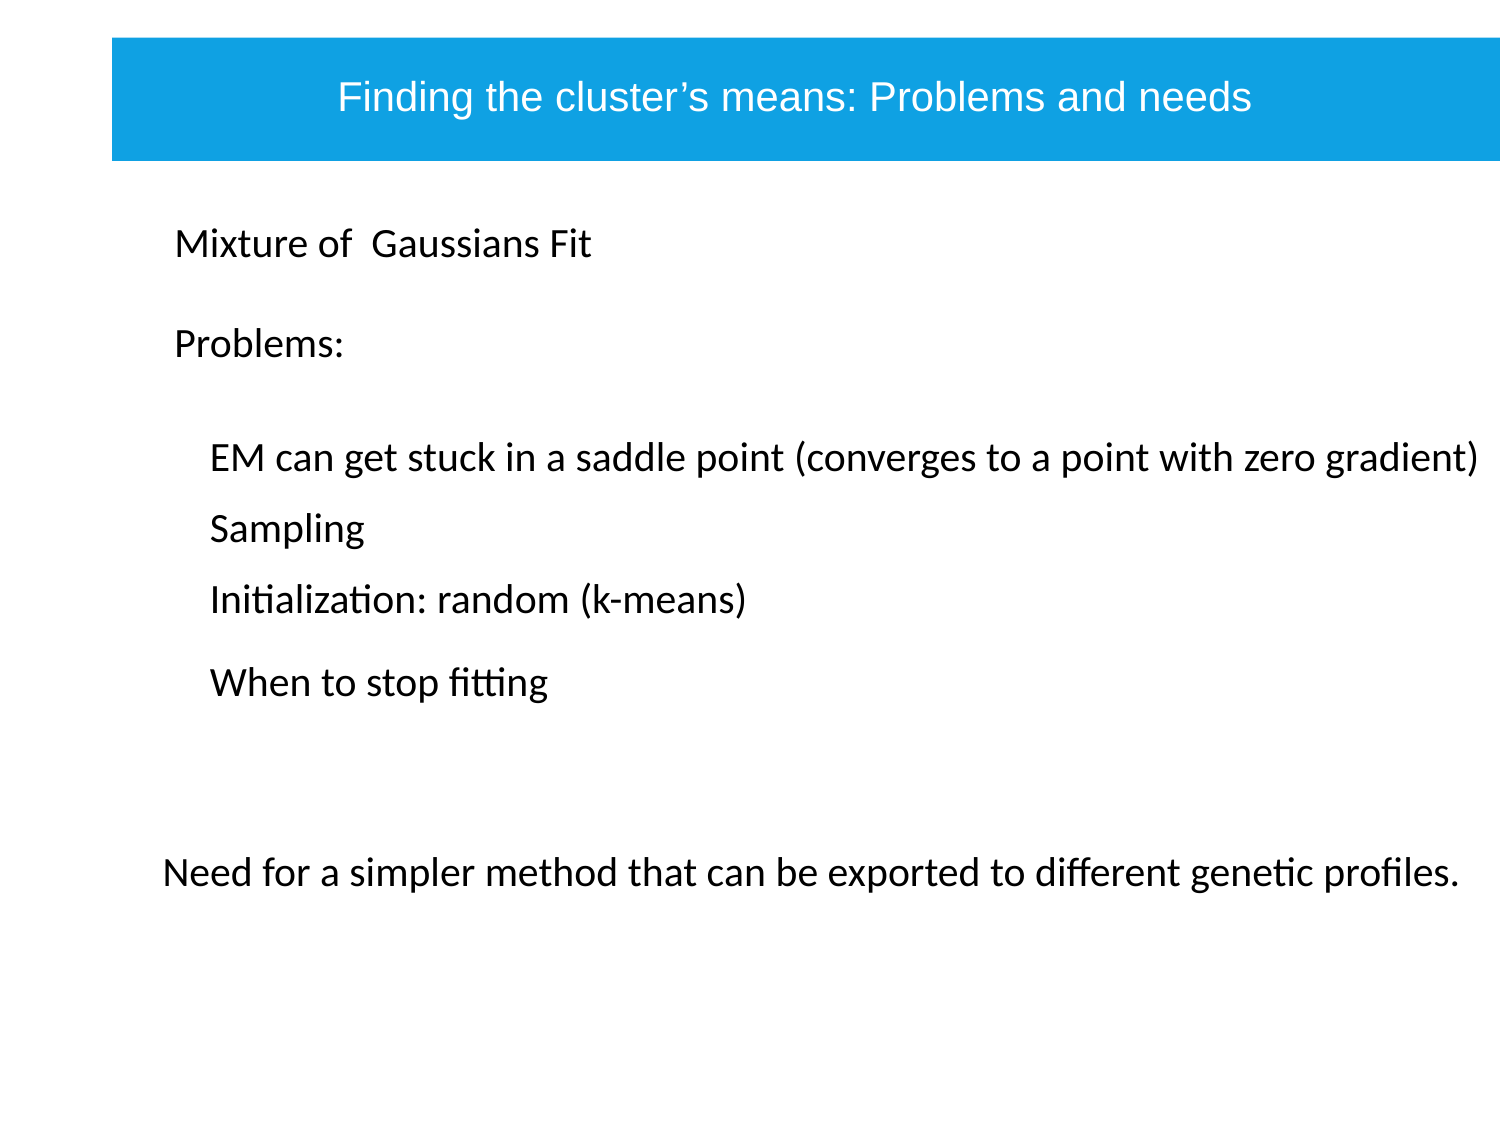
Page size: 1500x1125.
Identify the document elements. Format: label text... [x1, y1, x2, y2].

text_box Mixture of Gaussians Fit Problems: [159, 208, 1164, 374]
text_box Initialization: random (k-means) [194, 574, 1034, 620]
text_box When to stop fitting [194, 656, 1034, 702]
text_box [112, 37, 1500, 161]
text_box Finding the cluster’s means: Problems and needs [322, 62, 1500, 138]
text_box Sampling [194, 503, 1034, 549]
text_box Need for a simpler method that can be exported to different genetic profiles. [147, 786, 1489, 953]
text_box EM can get stuck in a saddle point (converges to a point with zero gradient) [194, 432, 1500, 478]
